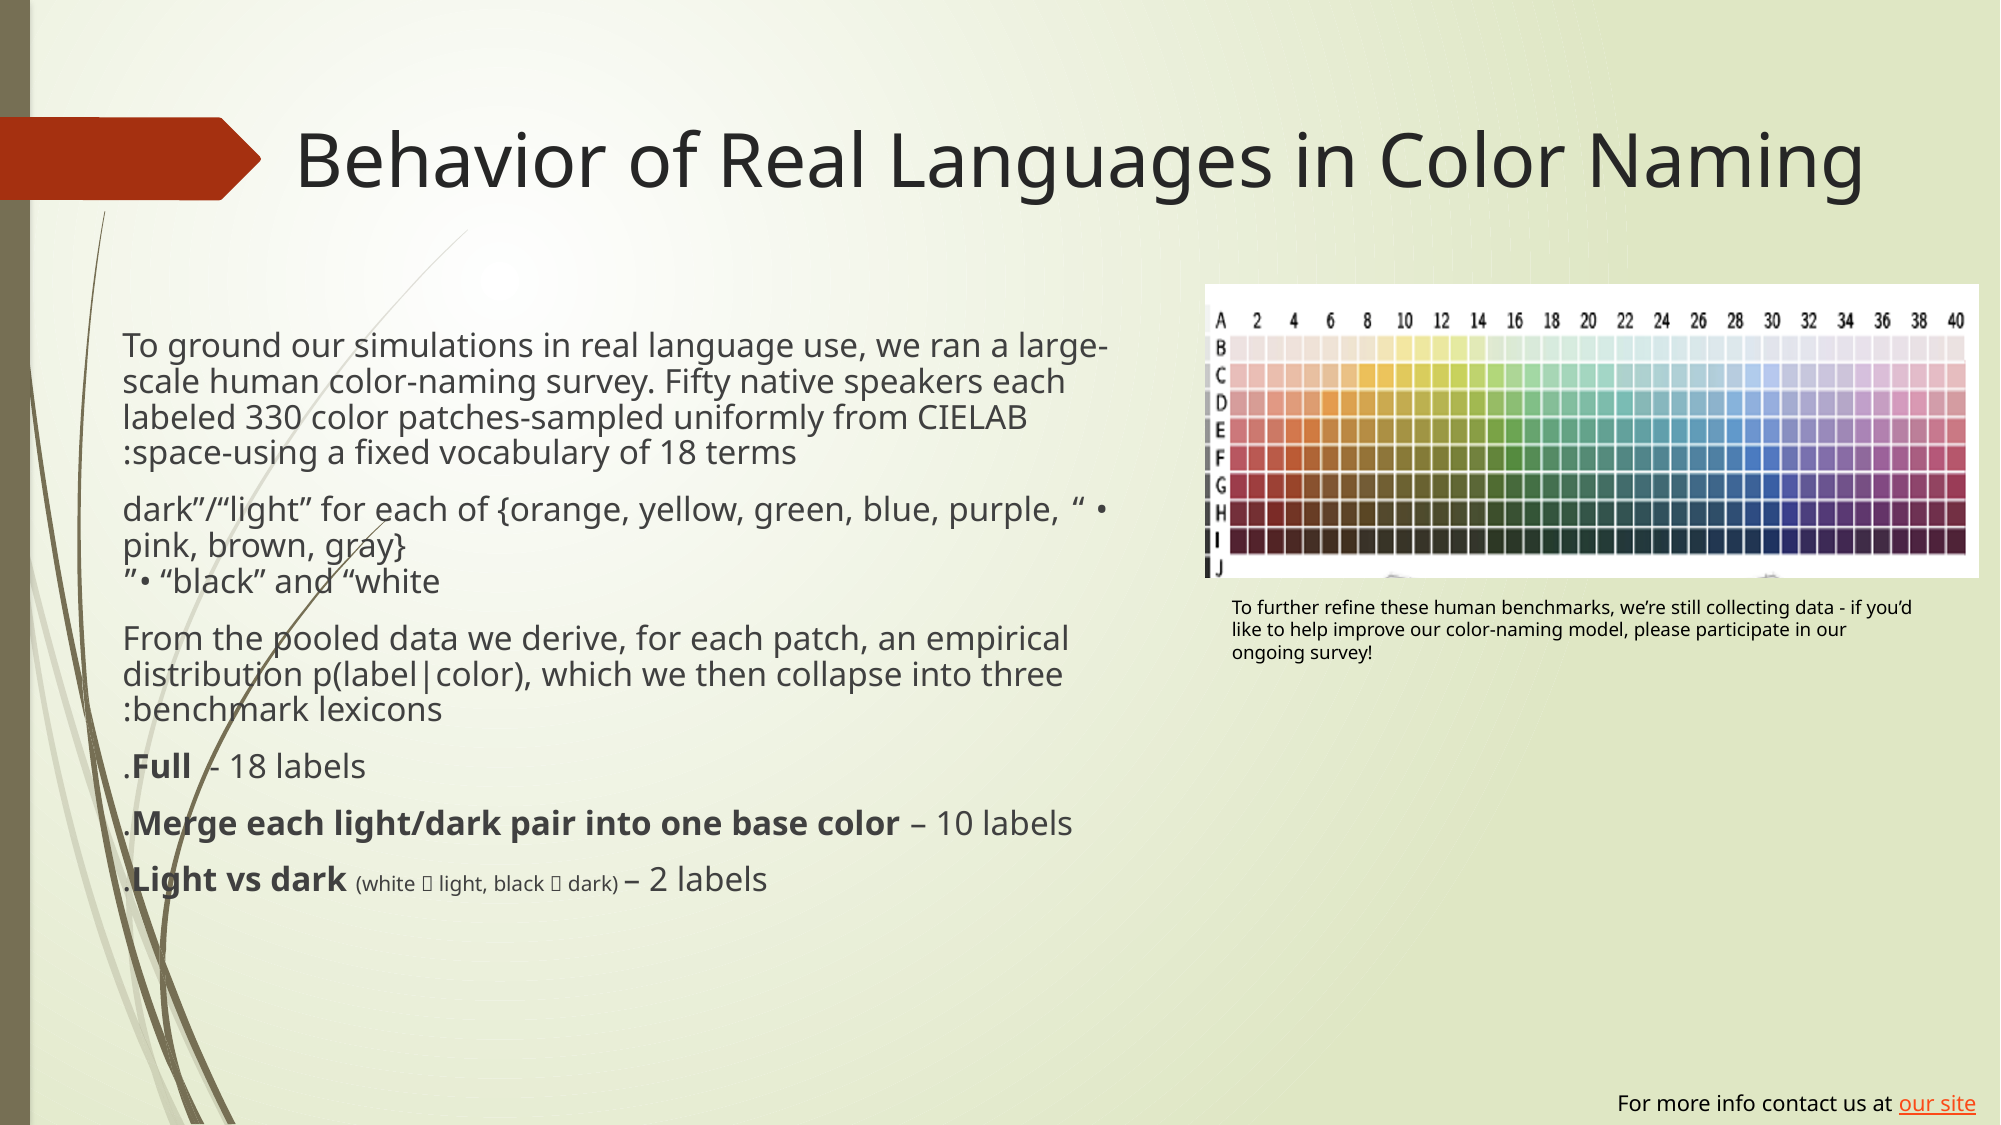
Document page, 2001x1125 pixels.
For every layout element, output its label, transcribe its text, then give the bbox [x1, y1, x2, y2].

text_box To further refine these human benchmarks, we’re still collecting data - if you’d like to help improve our color‐naming model, please participate in our ongoing survey! [1217, 588, 1935, 671]
title Behavior of Real Languages in Color Naming [280, 104, 2000, 312]
picture [1204, 284, 1980, 579]
list To ground our simulations in real language use, we ran a large-scale human color-naming survey. Fifty native speakers each labeled 330 color patches-sampled uniformly from CIELAB space-using a fixed vocabulary of 18 terms: • “dark”/“light” for each of {orange, yellow, green, blue, purple, pink, brown, gray} • “black” and “white” From the pooled data we derive, for each patch, an empirical distribution p(label|color), which we then collapse into three benchmark lexicons: Full - 18 labels. Merge each light/dark pair into one base color – 10 labels. Light vs dark (white  light, black  dark) – 2 labels. [107, 321, 1186, 938]
text_box For more info contact us at our site [1602, 1082, 2000, 1125]
